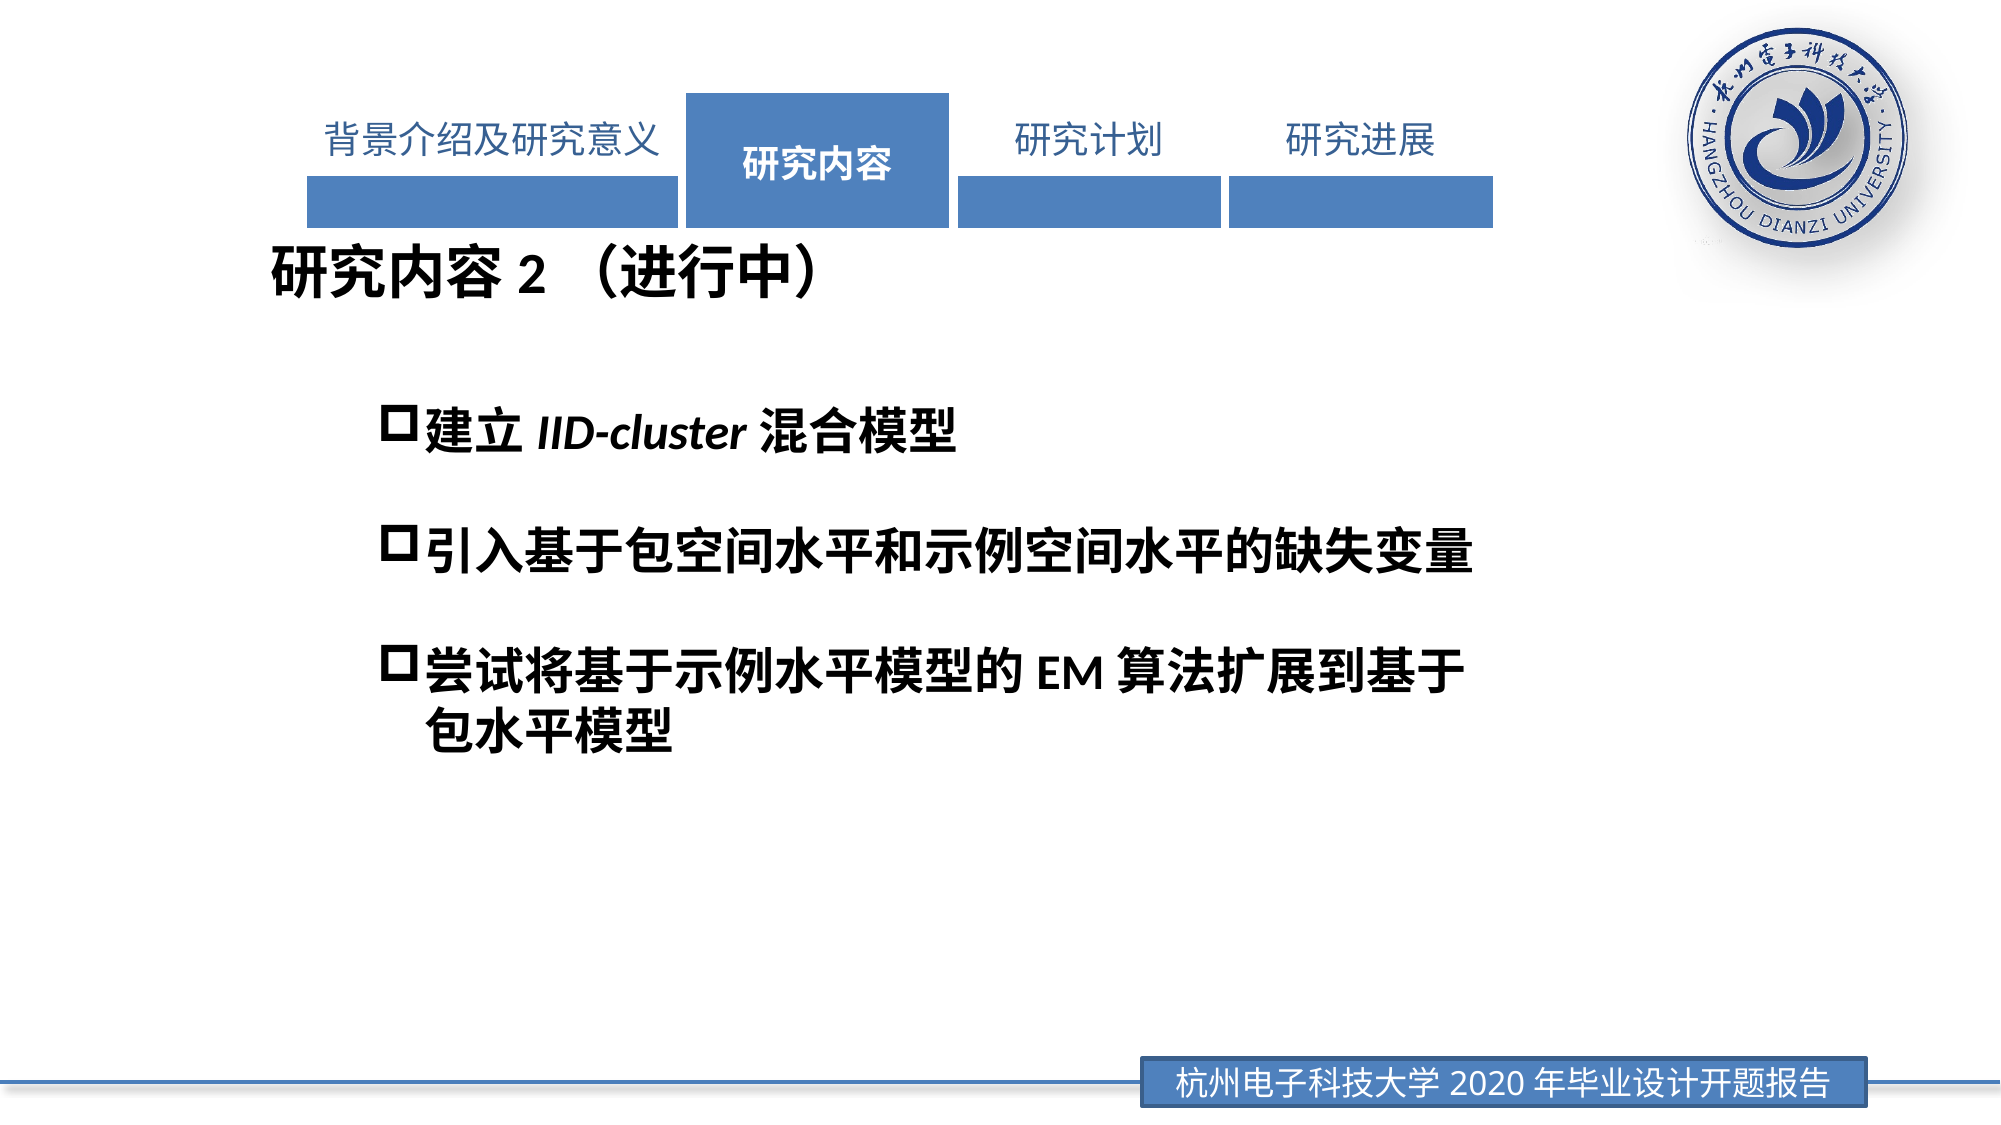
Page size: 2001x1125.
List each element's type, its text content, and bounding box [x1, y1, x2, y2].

table_header 研究内容 [686, 93, 949, 228]
table_cell [1229, 176, 1493, 228]
table_header 研究计划 [958, 93, 1221, 167]
table_header 背景介绍及研究意义 [307, 93, 678, 167]
text_box 建立IID-cluster混合模型 引入基于包空间水平和示例空间水平的缺失变量 尝试将基于示例水平模型的EM算法扩展到基于包水平模型 [362, 392, 1520, 768]
picture [1679, 19, 1916, 256]
table_header 研究进展 [1229, 93, 1494, 167]
table_cell [958, 176, 1221, 228]
table_cell [307, 176, 678, 228]
text_box 研究内容2（进行中） [255, 227, 1531, 363]
